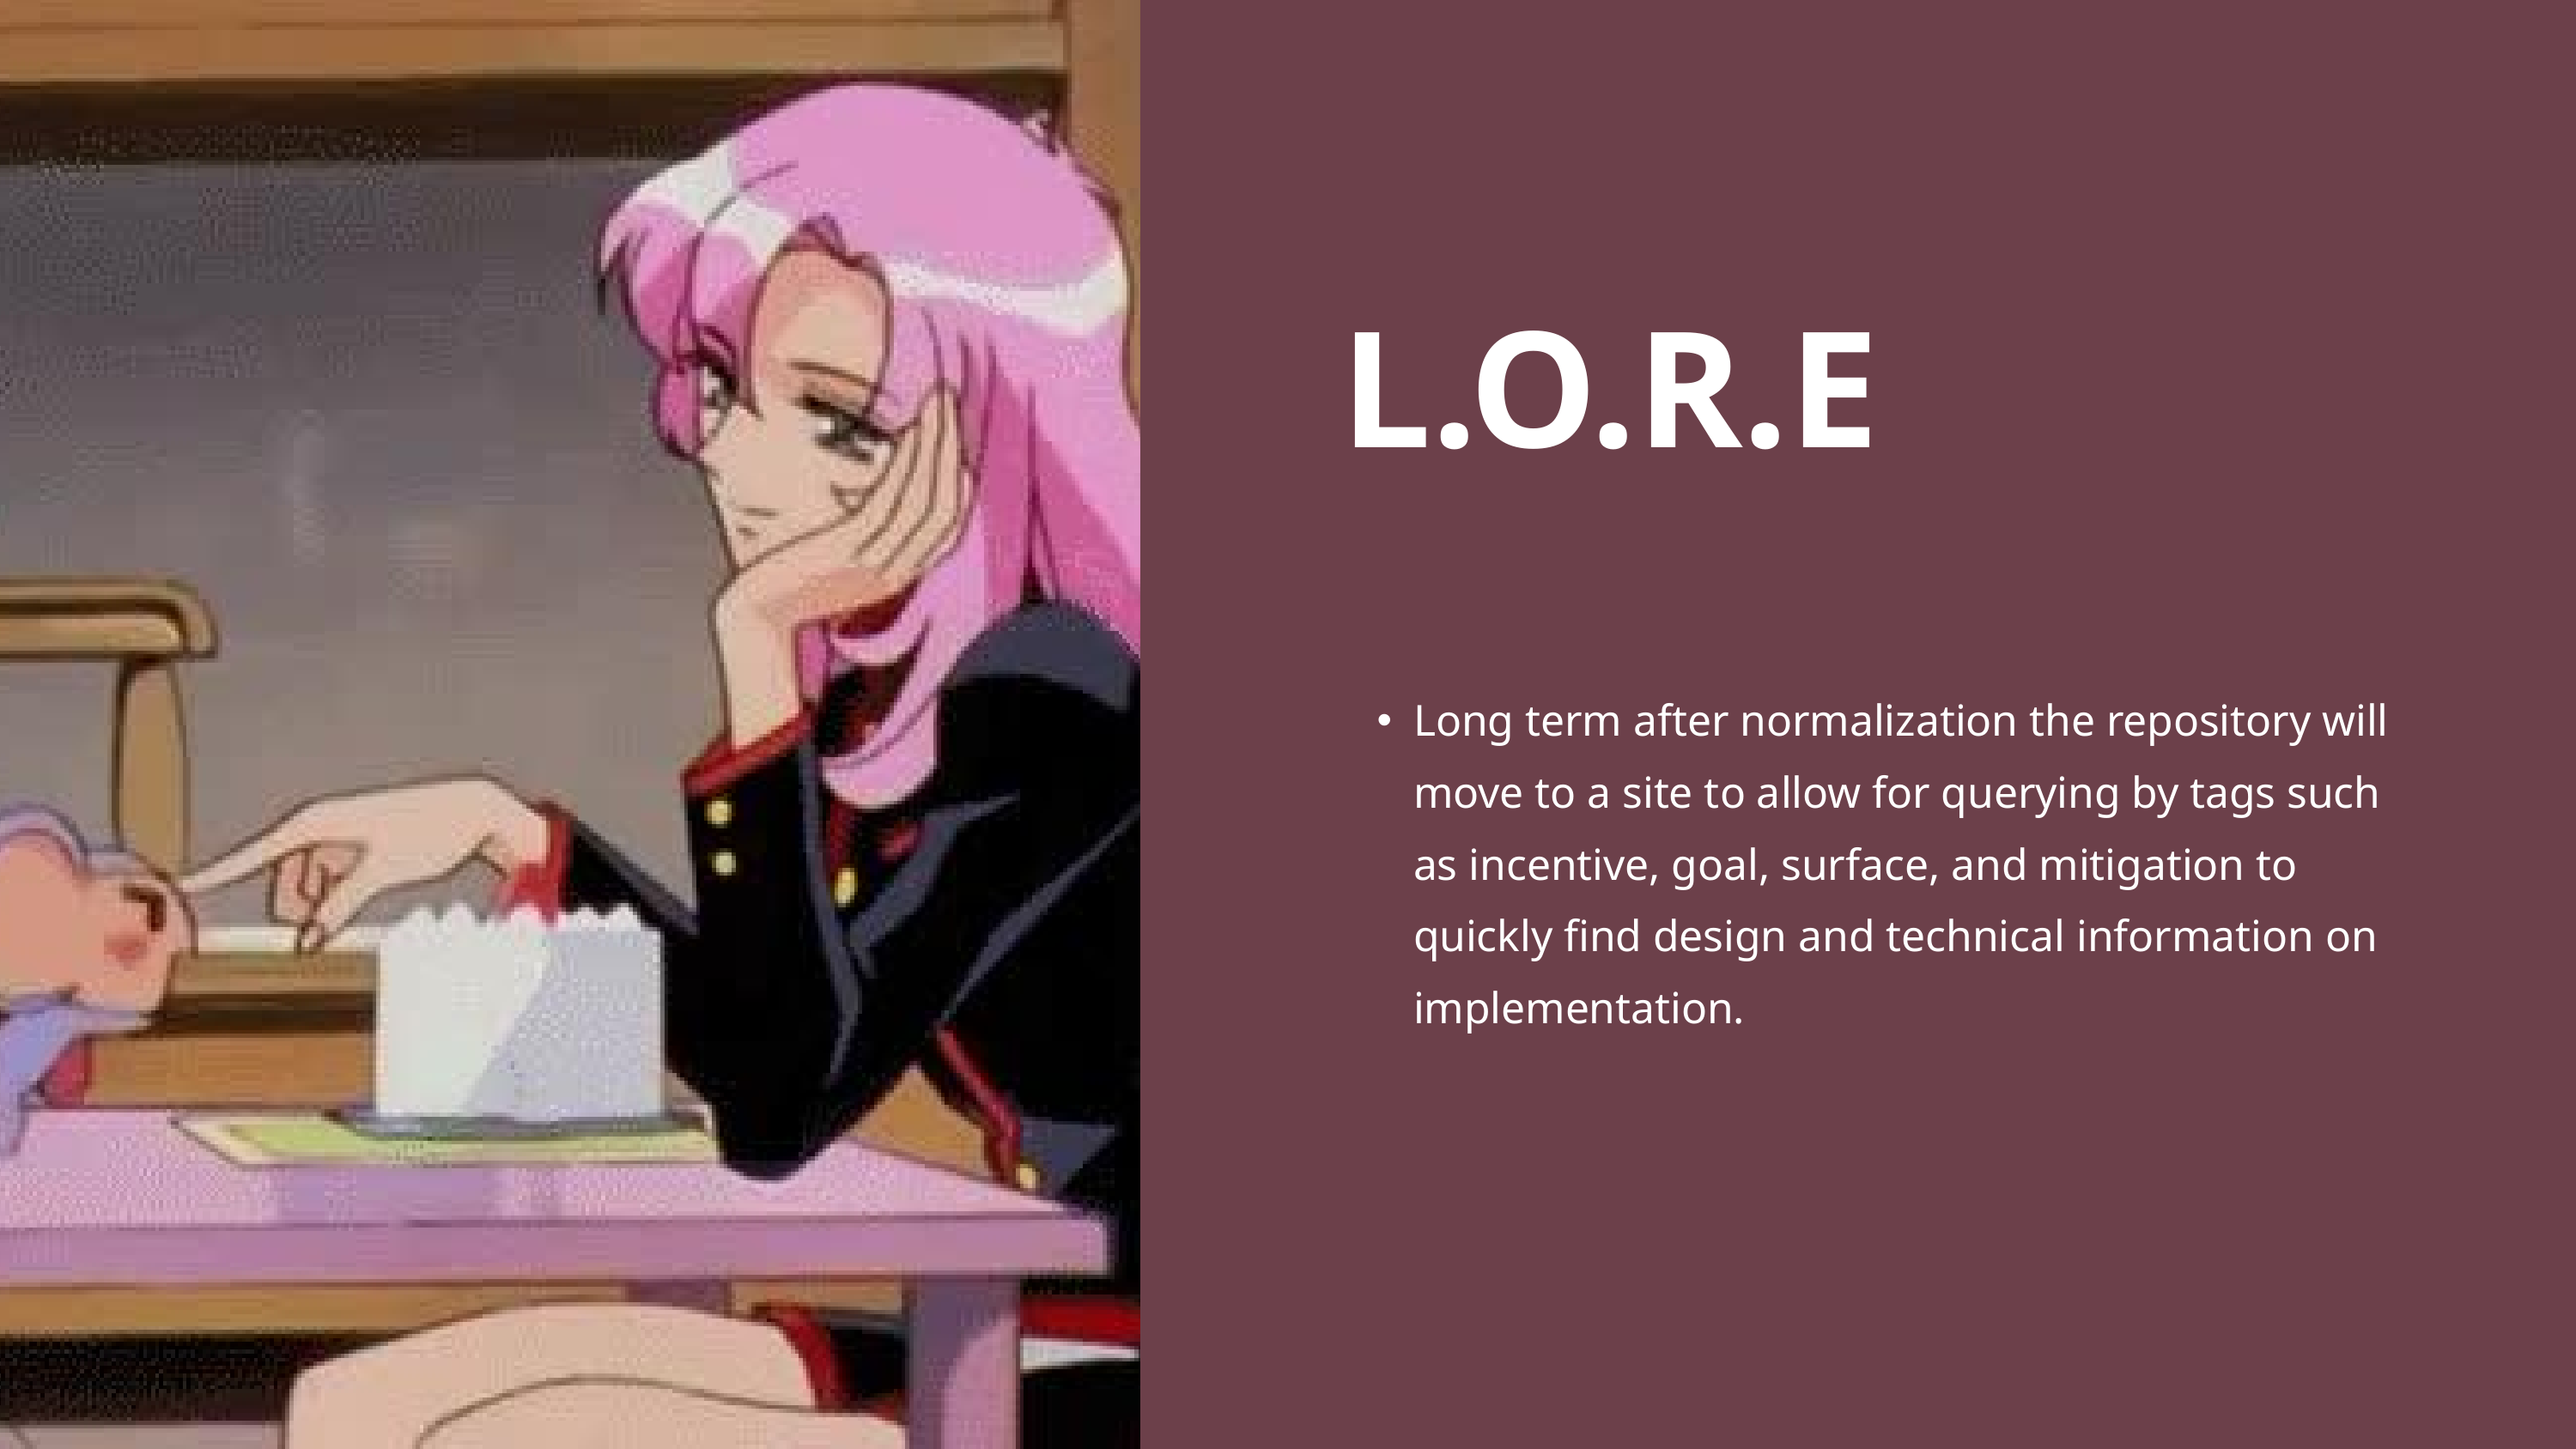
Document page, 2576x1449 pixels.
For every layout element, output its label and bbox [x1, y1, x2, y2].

picture [0, 0, 1141, 1449]
text_box [1340, 248, 2413, 1201]
